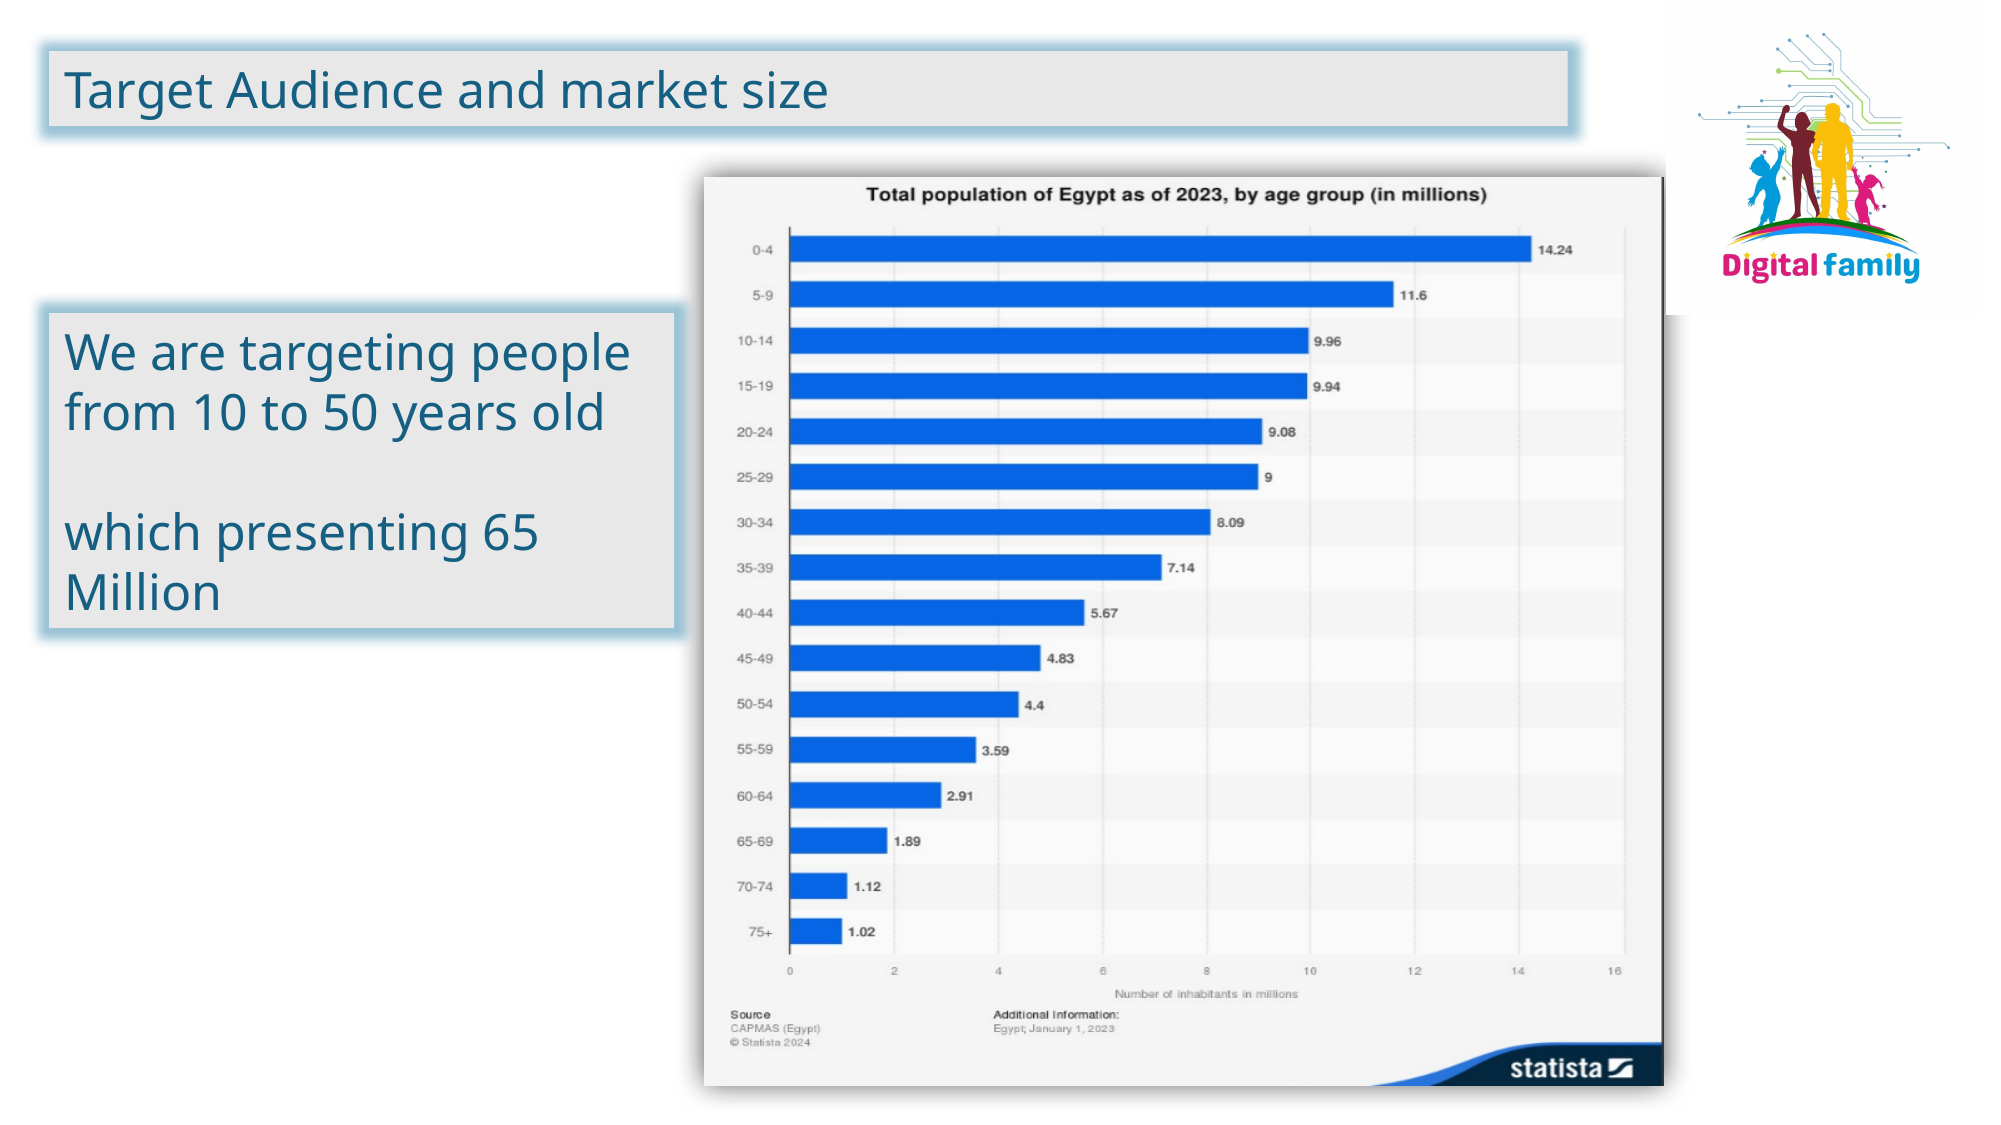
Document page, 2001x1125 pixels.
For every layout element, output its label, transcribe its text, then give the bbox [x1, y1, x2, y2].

text_box Target Audience and market size [49, 51, 1568, 127]
text_box We are targeting people from 10 to 50 years old which presenting 65 Million [49, 313, 675, 629]
picture [703, 0, 2000, 1086]
